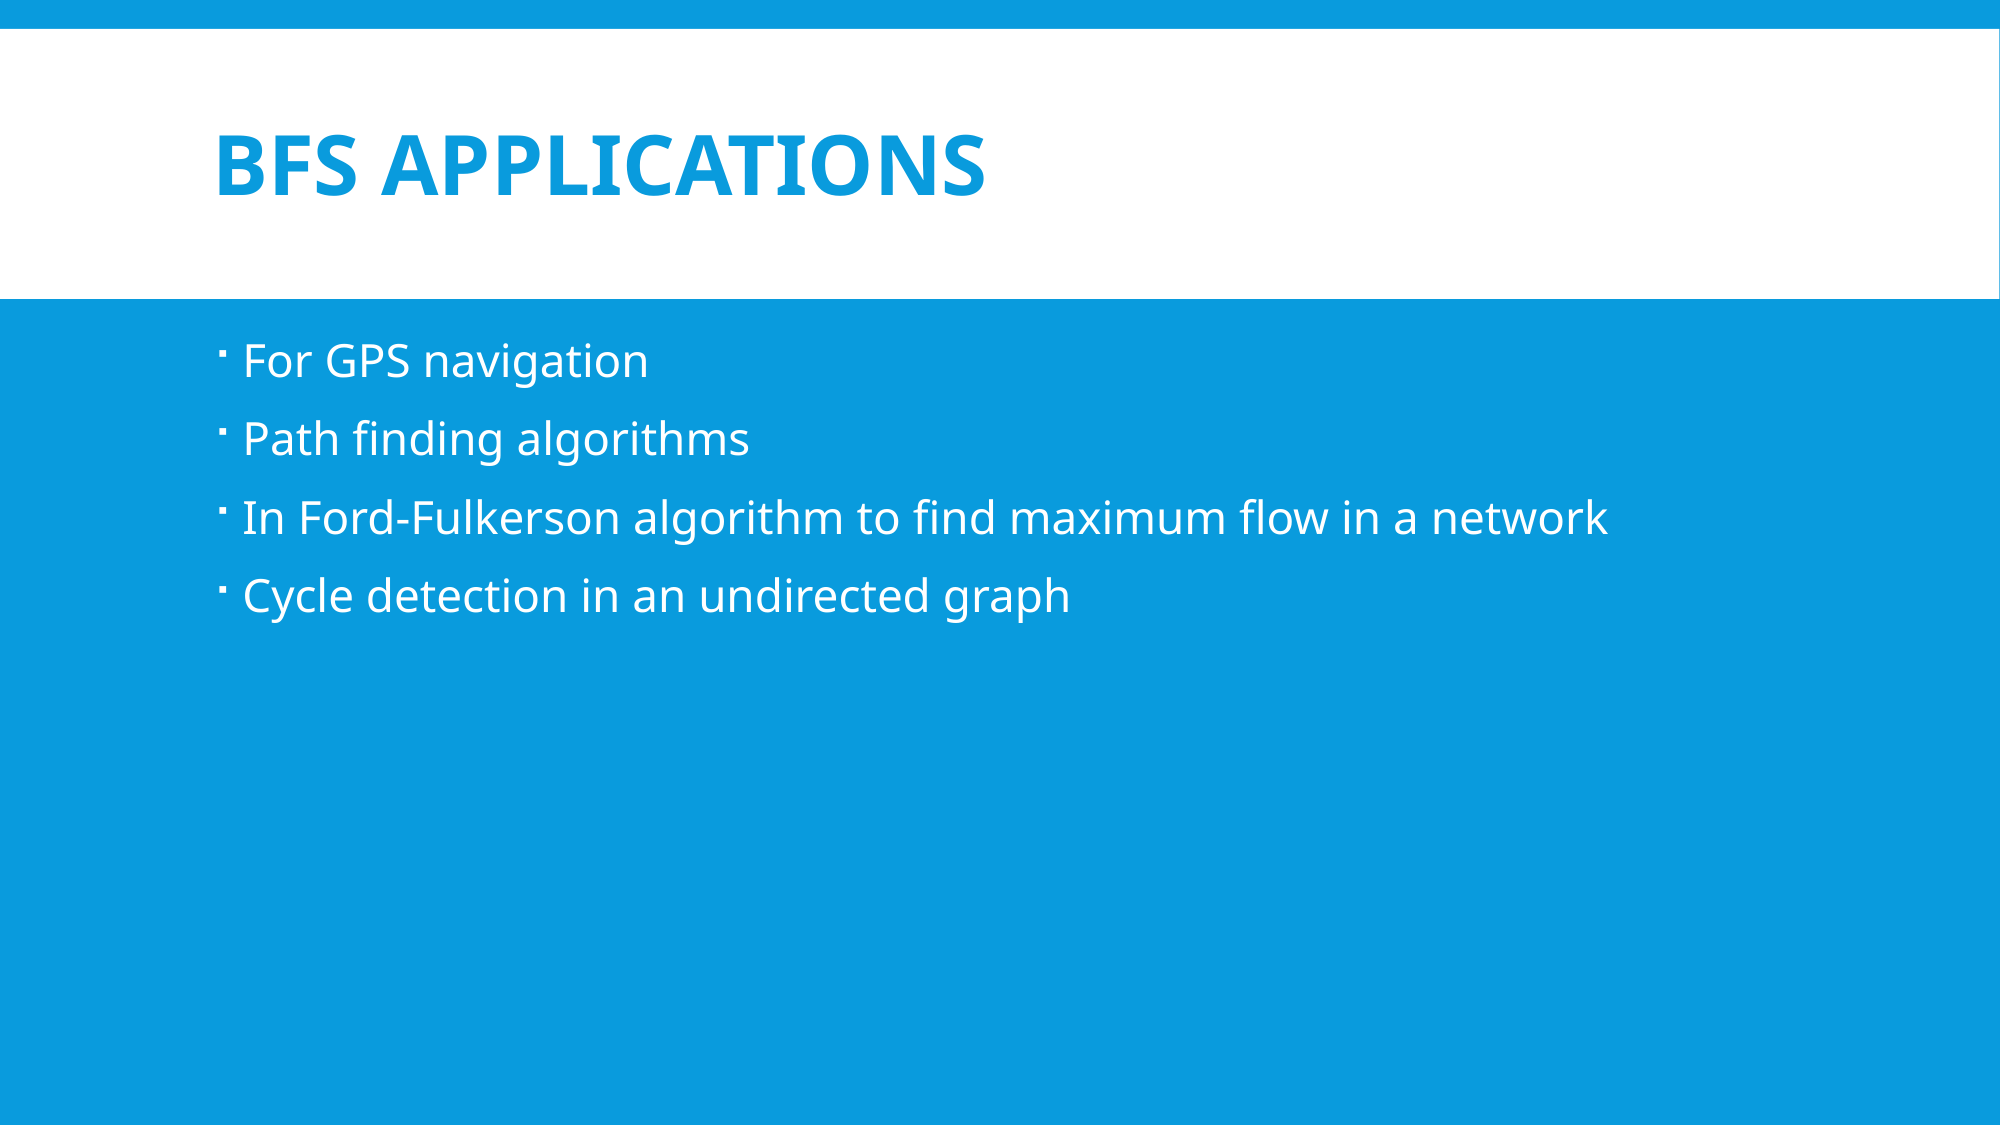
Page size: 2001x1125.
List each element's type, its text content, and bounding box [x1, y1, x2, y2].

title BFS Applications [197, 46, 1803, 295]
list For GPS navigation Path finding algorithms In Ford-Fulkerson algorithm to find maximum flow in a network Cycle detection in an undirected graph [197, 329, 1803, 1020]
